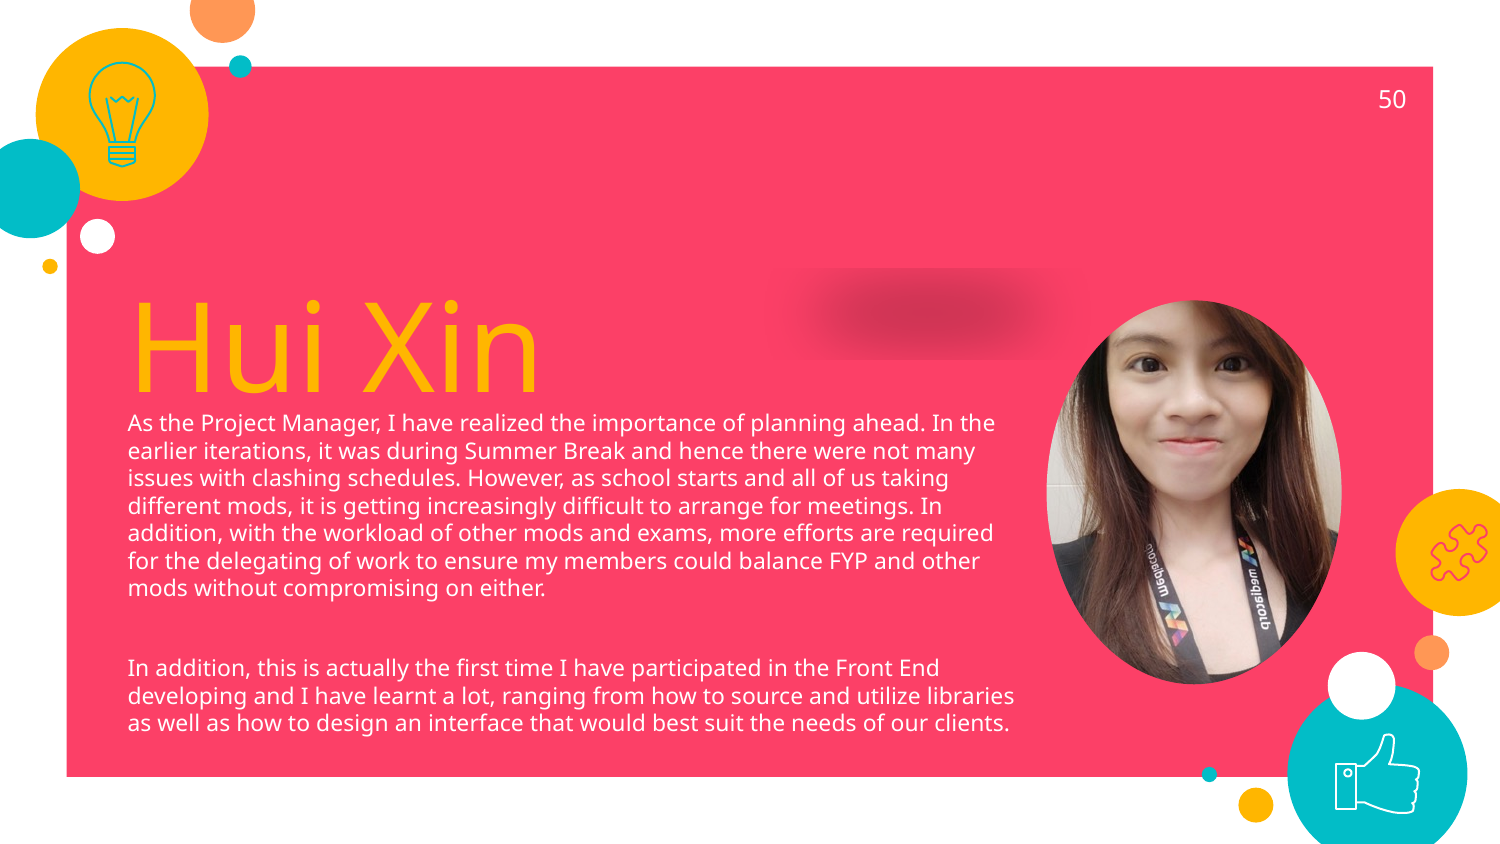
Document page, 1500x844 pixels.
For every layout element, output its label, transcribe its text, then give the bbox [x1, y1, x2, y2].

slide_number 50 [1331, 68, 1422, 134]
title Hui Xin [112, 247, 1195, 394]
picture [1046, 300, 1342, 685]
subtitle As the Project Manager, I have realized the importance of planning ahead. In the earlier iterations, it was during Summer Break and hence there were not many issues with clashing schedules. However, as school starts and all of us taking different mods, it is getting increasingly difficult to arrange for meetings. In addition, with the workload of other mods and exams, more efforts are required for the delegating of work to ensure my members could balance FYP and other mods without compromising on either. In addition, this is actually the first time I have participated in the Front End developing and I have learnt a lot, ranging from how to source and utilize libraries as well as how to design an interface that would best suit the needs of our clients. [112, 394, 1041, 685]
